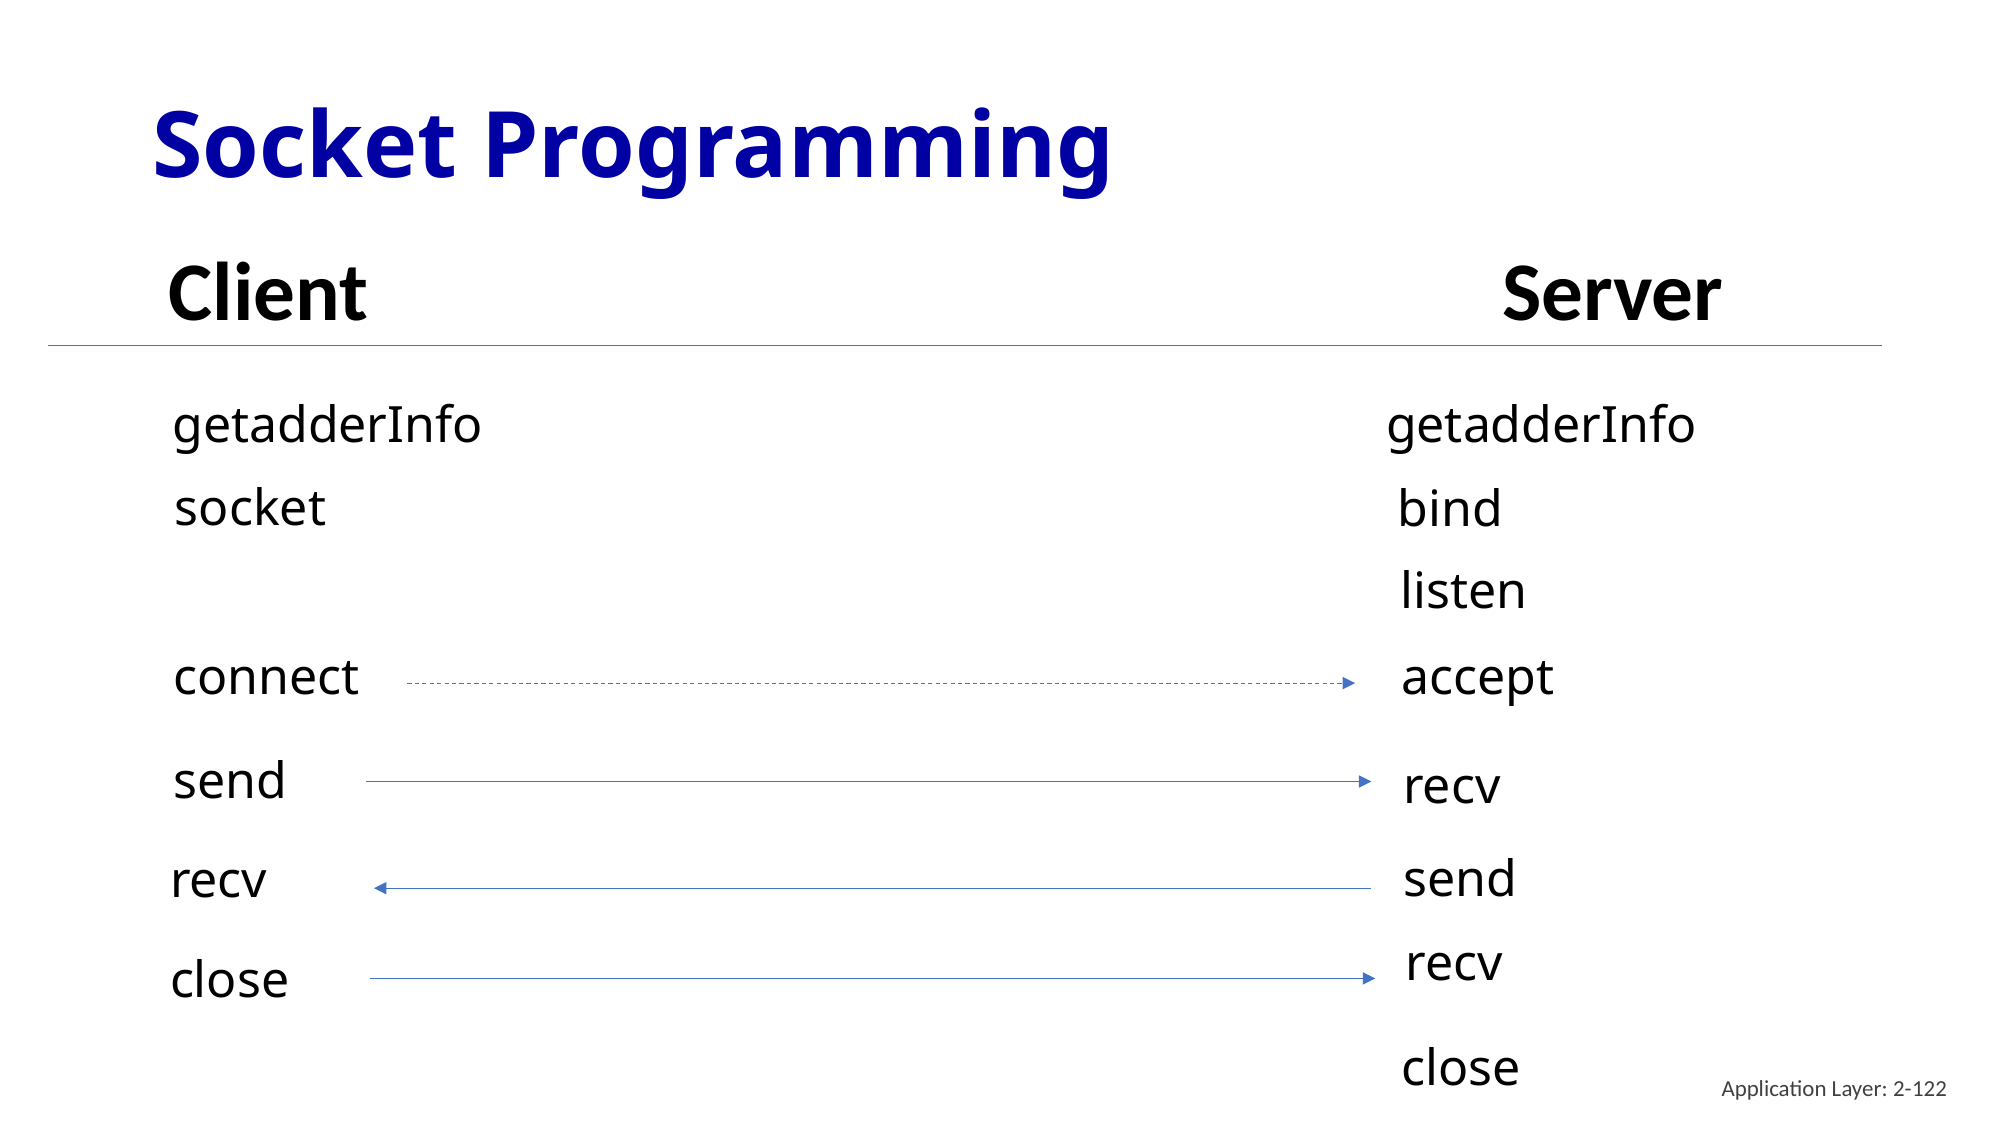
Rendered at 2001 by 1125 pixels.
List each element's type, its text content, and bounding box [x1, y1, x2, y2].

text_box close [155, 940, 429, 1016]
text_box getadderInfo [157, 385, 499, 461]
text_box close [1386, 1027, 1580, 1103]
text_box socket [160, 467, 342, 543]
text_box accept [1387, 636, 1570, 712]
title Socket Programming [137, 74, 1863, 221]
text_box Server [1487, 229, 1739, 345]
text_box getadderInfo [1371, 385, 1712, 460]
text_box listen [1385, 551, 1543, 626]
text_box bind [1382, 468, 1518, 544]
slide_number Application Layer: 2-122 [1512, 1056, 1963, 1117]
text_box recv [155, 840, 433, 916]
text_box recv [1388, 745, 1637, 821]
text_box send [158, 741, 303, 817]
text_box Client [153, 229, 384, 345]
text_box connect [158, 636, 376, 712]
text_box send [1388, 838, 1532, 914]
text_box recv [1391, 923, 1622, 998]
